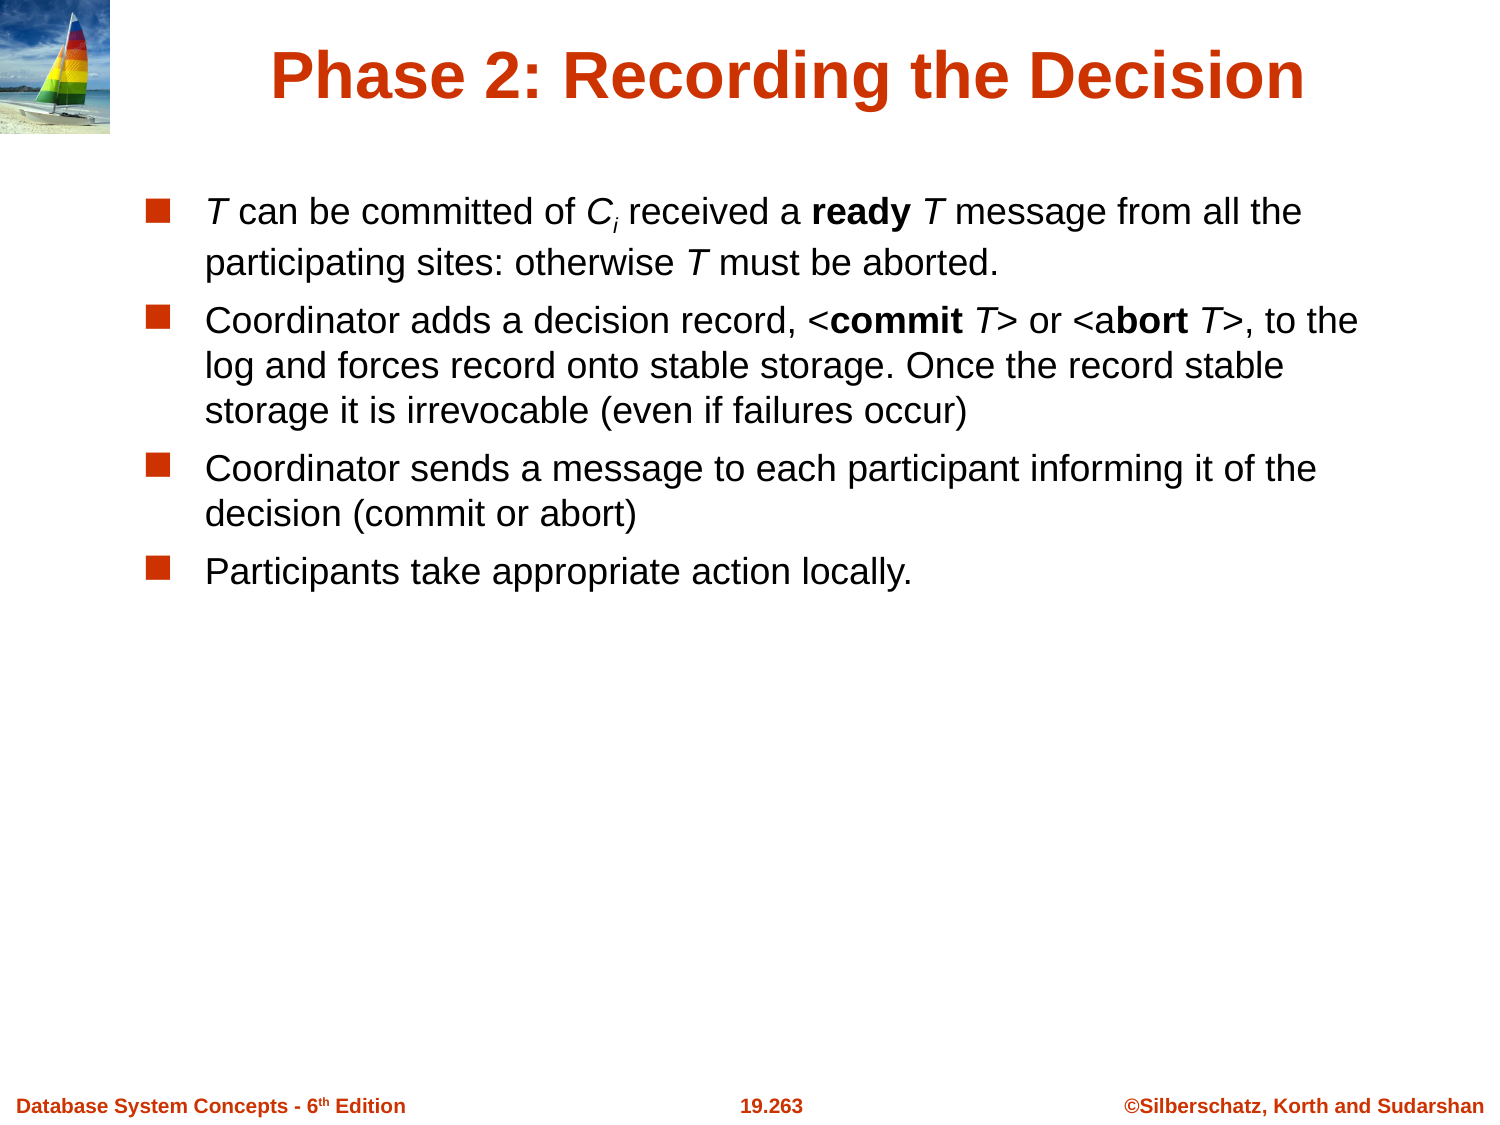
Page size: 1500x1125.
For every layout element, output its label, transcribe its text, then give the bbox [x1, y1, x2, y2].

title Phase 2: Recording the Decision [125, 18, 1452, 120]
list T can be committed of Ci received a ready T message from all the participating sites: otherwise T must be aborted. Coordinator adds a decision record, <commit T> or <abort T>, to the log and forces record onto stable storage. Once the record stable storage it is irrevocable (even if failures occur) Coordinator sends a message to each participant informing it of the decision (commit or abort) Participants take appropriate action locally. [133, 179, 1391, 984]
picture [0, 0, 110, 134]
